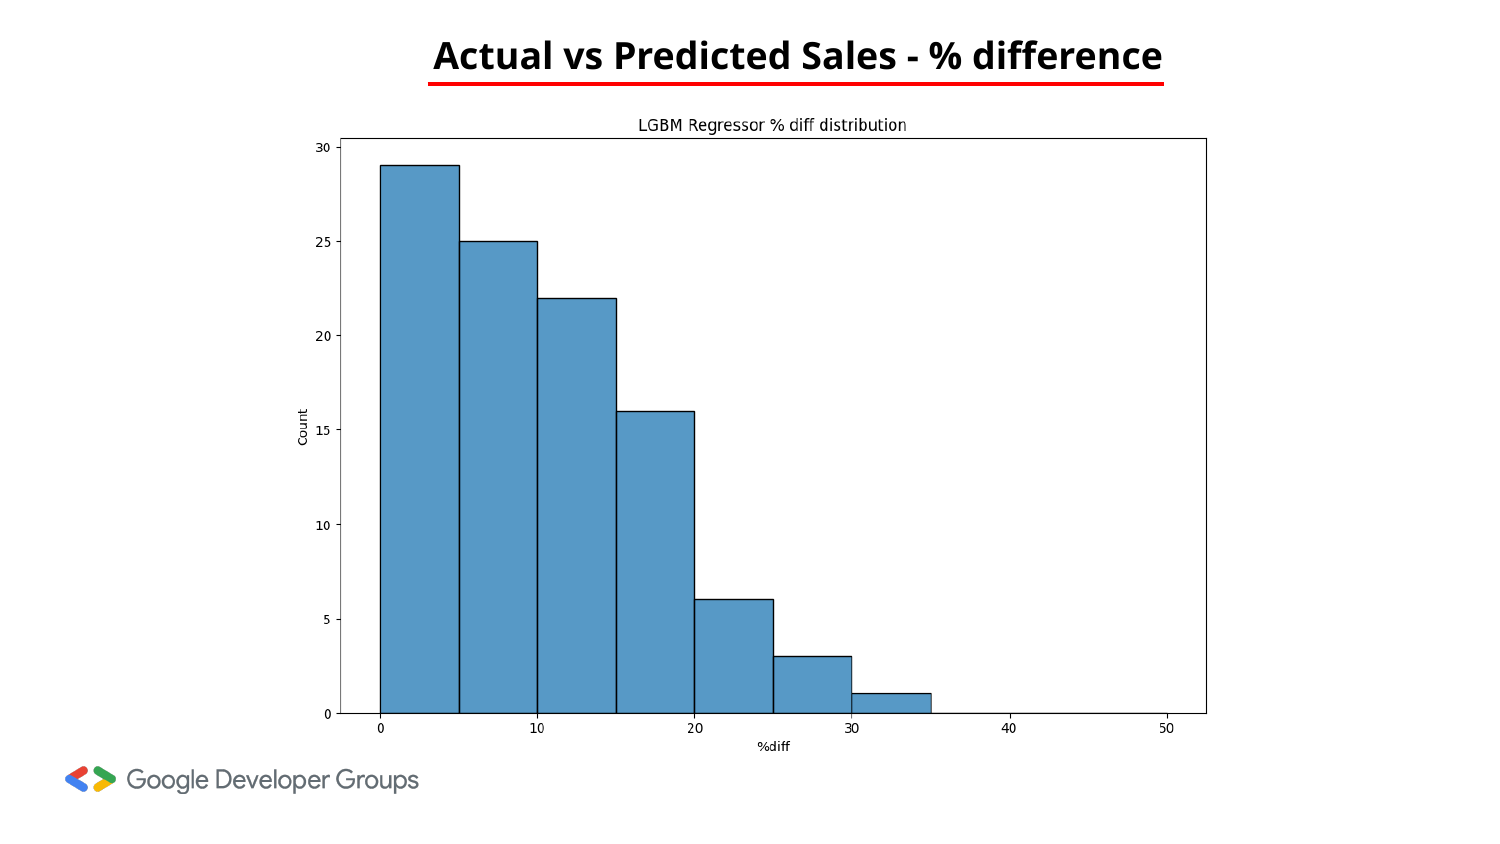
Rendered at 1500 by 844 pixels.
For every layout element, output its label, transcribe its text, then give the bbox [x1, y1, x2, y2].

text_box Actual vs Predicted Sales - % difference [418, 0, 1214, 92]
picture [64, 766, 419, 794]
picture [286, 108, 1215, 762]
